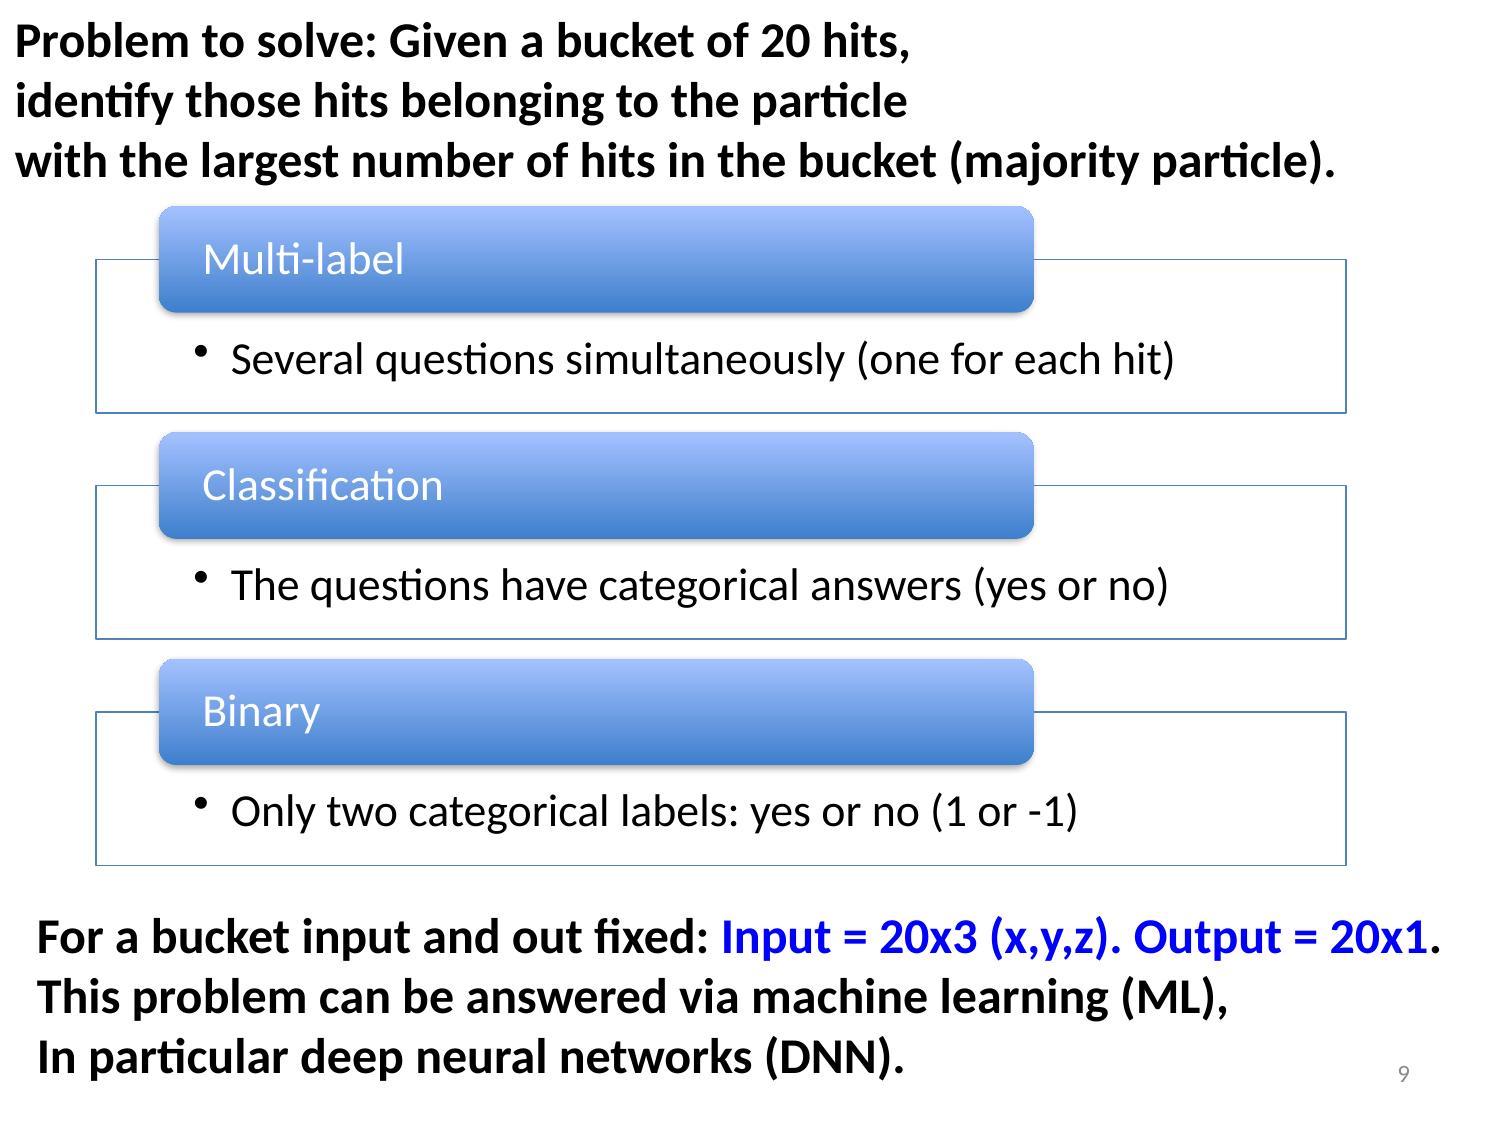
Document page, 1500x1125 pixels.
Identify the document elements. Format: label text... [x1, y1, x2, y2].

slide_number 9 [1074, 1042, 1425, 1103]
text_box For a bucket input and out fixed: Input = 20x3 (x,y,z). Output = 20x1. This problem can be answered via machine learning (ML), In particular deep neural networks (DNN). [22, 896, 1500, 1092]
text_box Problem to solve: Given a bucket of 20 hits, identify those hits belonging to the particle with the largest number of hits in the bucket (majority particle). [0, 0, 1434, 195]
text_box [95, 202, 1347, 870]
